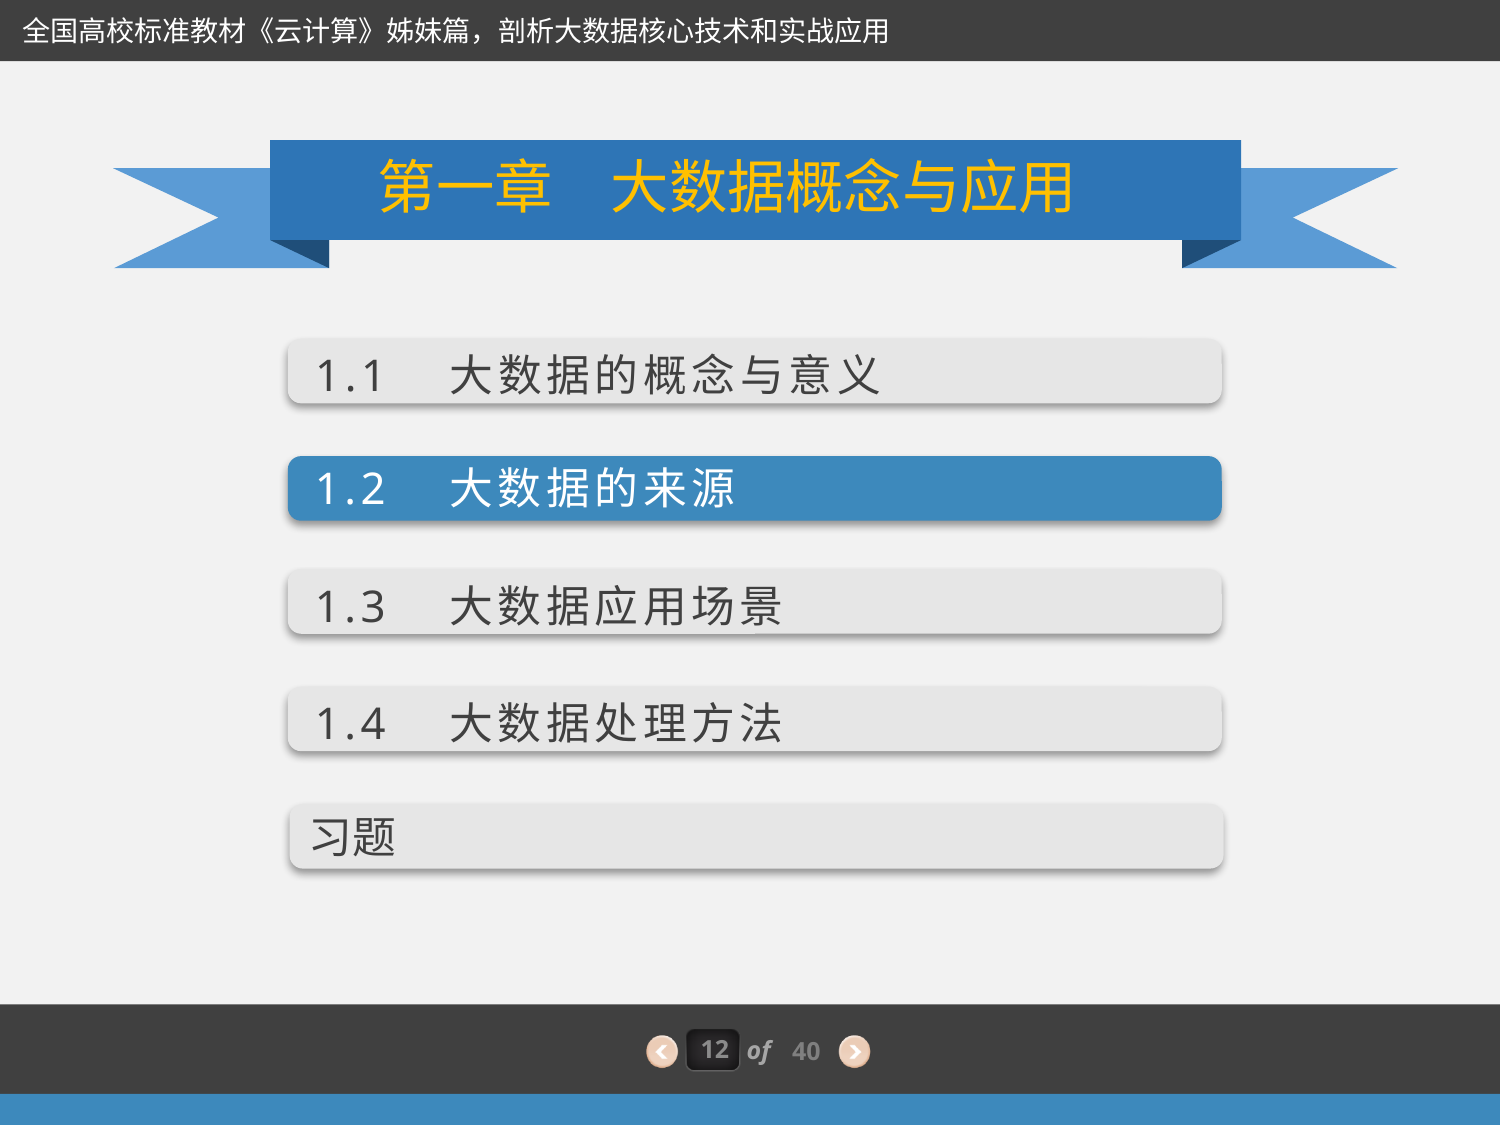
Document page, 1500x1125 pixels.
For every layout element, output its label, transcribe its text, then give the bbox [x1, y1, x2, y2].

text_box [0, 1093, 1500, 1125]
text_box 习题 [288, 802, 1225, 870]
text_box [287, 569, 1222, 639]
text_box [287, 686, 1222, 757]
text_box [287, 453, 1222, 522]
picture [644, 1033, 679, 1069]
text_box of [745, 1027, 786, 1072]
text_box [394, 1020, 745, 1081]
text_box 全国高校标准教材《云计算》姊妹篇，剖析大数据核心技术和实战应用 [7, 6, 906, 55]
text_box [287, 338, 1222, 409]
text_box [113, 139, 1399, 269]
picture [837, 1033, 872, 1069]
text_box [0, 0, 1500, 62]
text_box 40 [777, 1028, 836, 1073]
picture [683, 1025, 744, 1076]
text_box [0, 1003, 1500, 1093]
